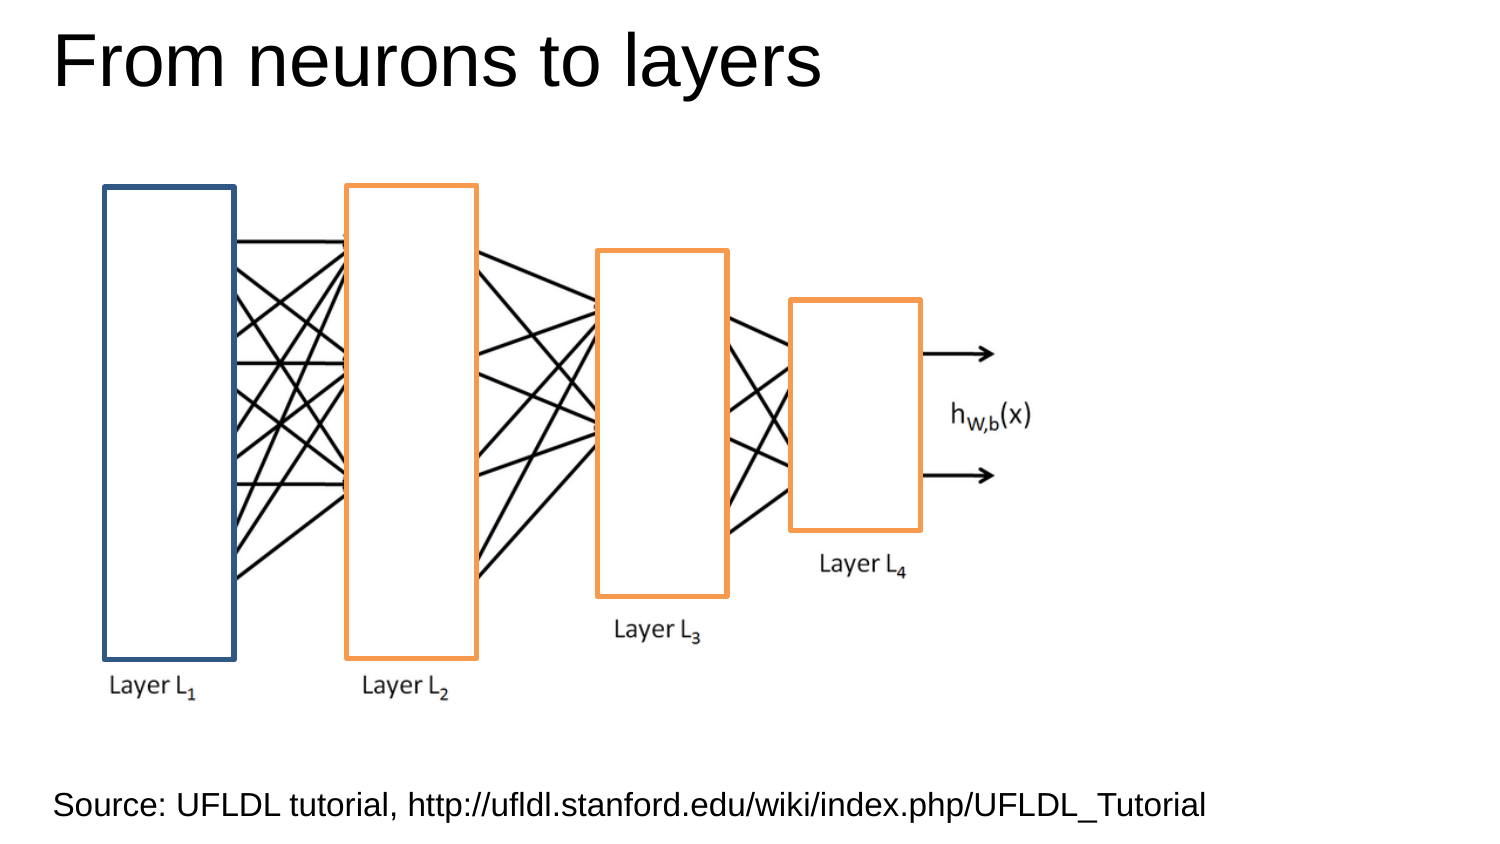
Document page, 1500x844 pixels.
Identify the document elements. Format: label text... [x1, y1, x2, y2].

title From neurons to layers [37, 18, 1463, 94]
picture [100, 187, 1039, 703]
text_box Source: UFLDL tutorial, http://ufldl.stanford.edu/wiki/index.php/UFLDL_Tutorial [37, 776, 1236, 818]
